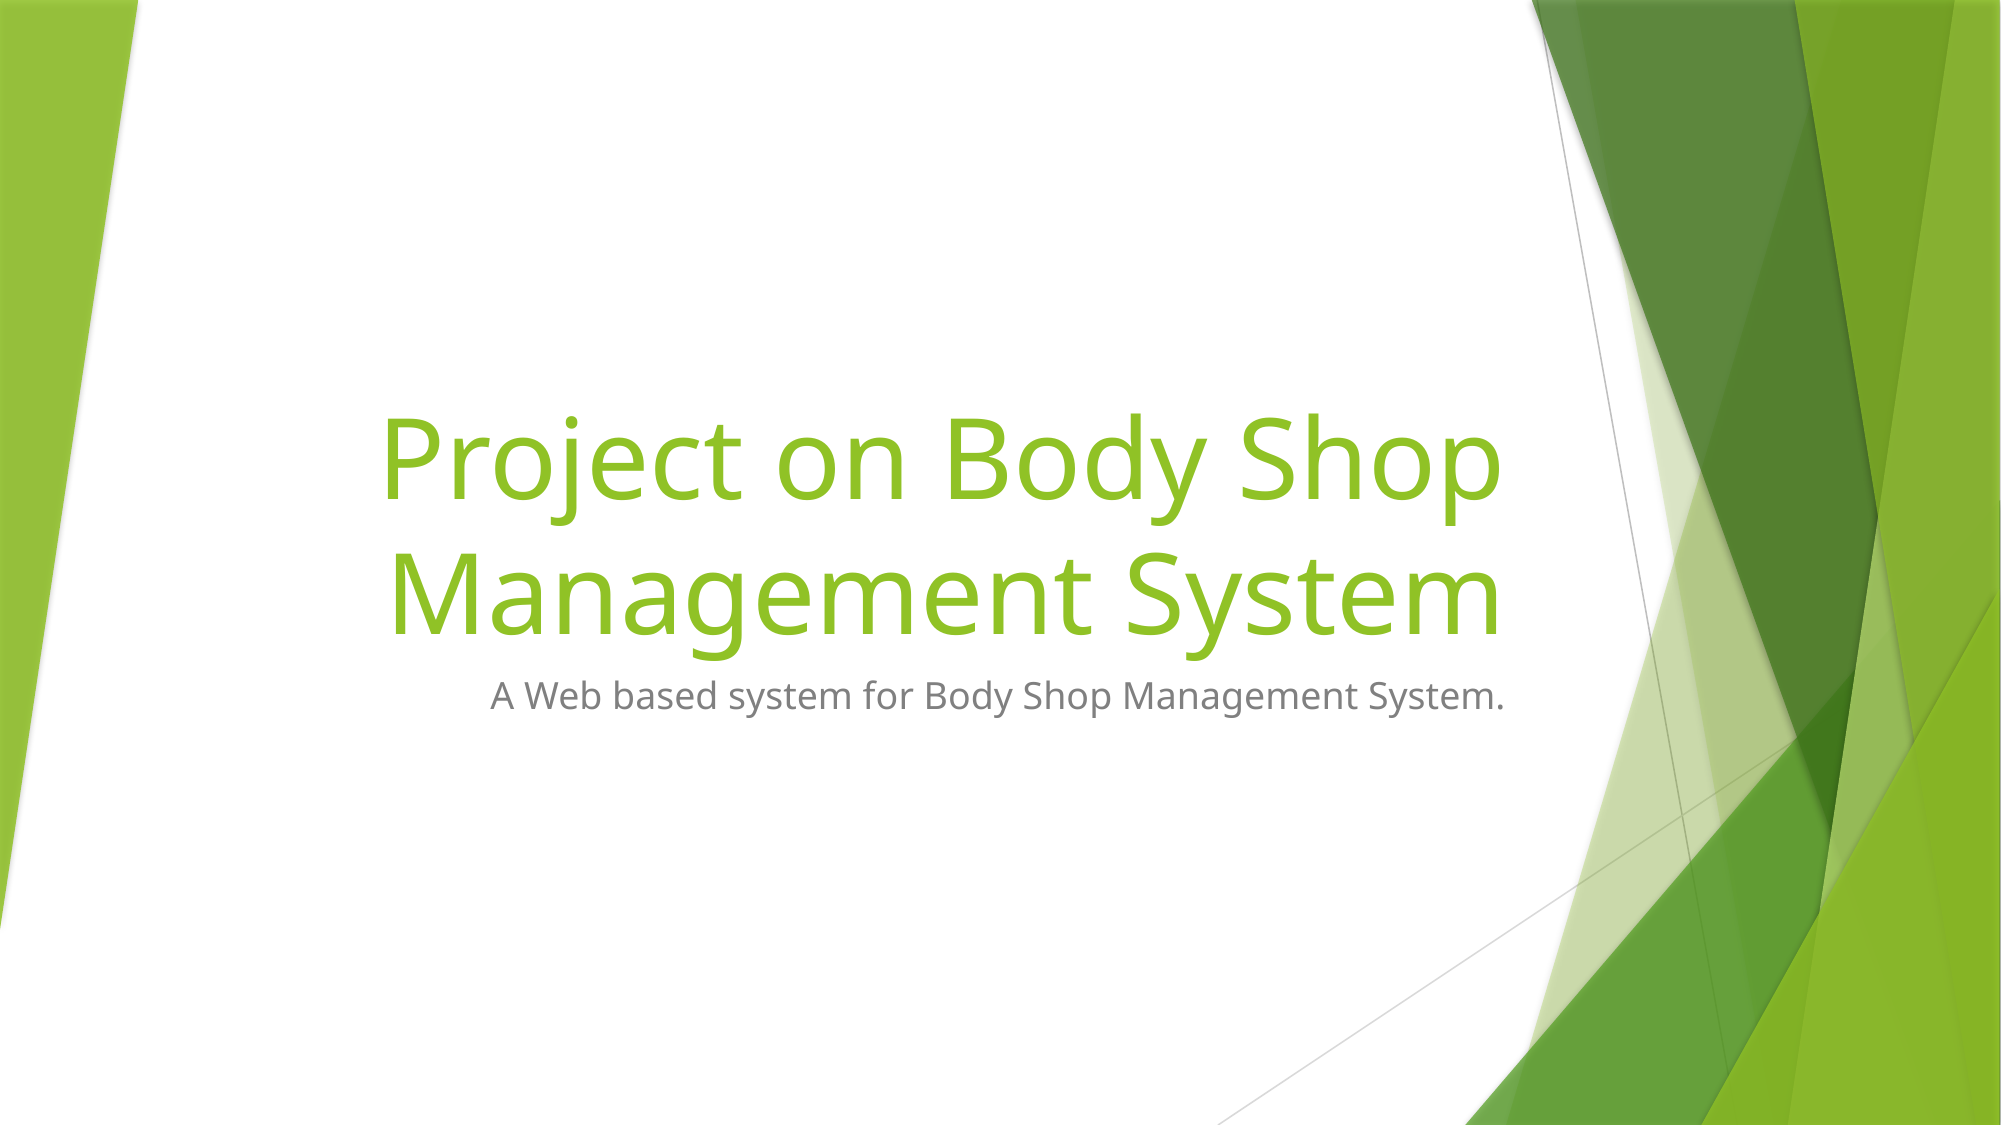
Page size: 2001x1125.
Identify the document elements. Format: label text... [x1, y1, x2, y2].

subtitle A Web based system for Body Shop Management System. [247, 664, 1522, 845]
title Project on Body Shop Management System [247, 394, 1522, 664]
